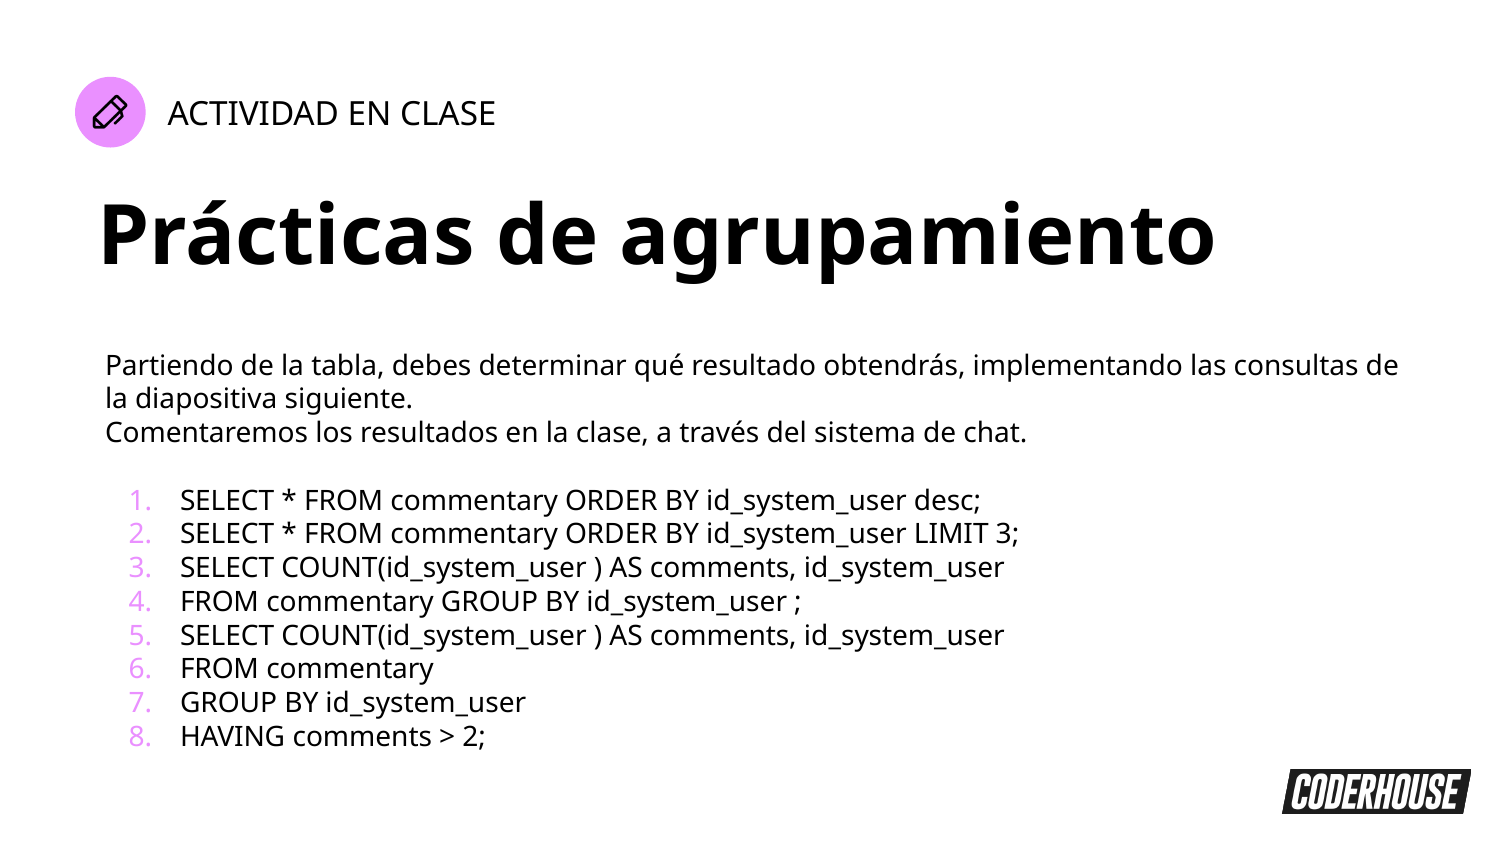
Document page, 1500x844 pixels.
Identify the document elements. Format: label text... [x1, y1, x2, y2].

picture [1281, 769, 1471, 814]
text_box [74, 76, 146, 148]
text_box Partiendo de la tabla, debes determinar qué resultado obtendrás, implementando las consultas de la diapositiva siguiente. Comentaremos los resultados en la clase, a través del sistema de chat. SELECT * FROM commentary ORDER BY id_system_user desc; SELECT * FROM commentary ORDER BY id_system_user LIMIT 3; SELECT COUNT(id_system_user ) AS comments, id_system_user FROM commentary GROUP BY id_system_user ; SELECT COUNT(id_system_user ) AS comments, id_system_user FROM commentary GROUP BY id_system_user HAVING comments > 2; [90, 332, 1422, 801]
text_box Prácticas de agrupamiento [82, 177, 1310, 298]
text_box ACTIVIDAD EN CLASE [152, 76, 557, 147]
